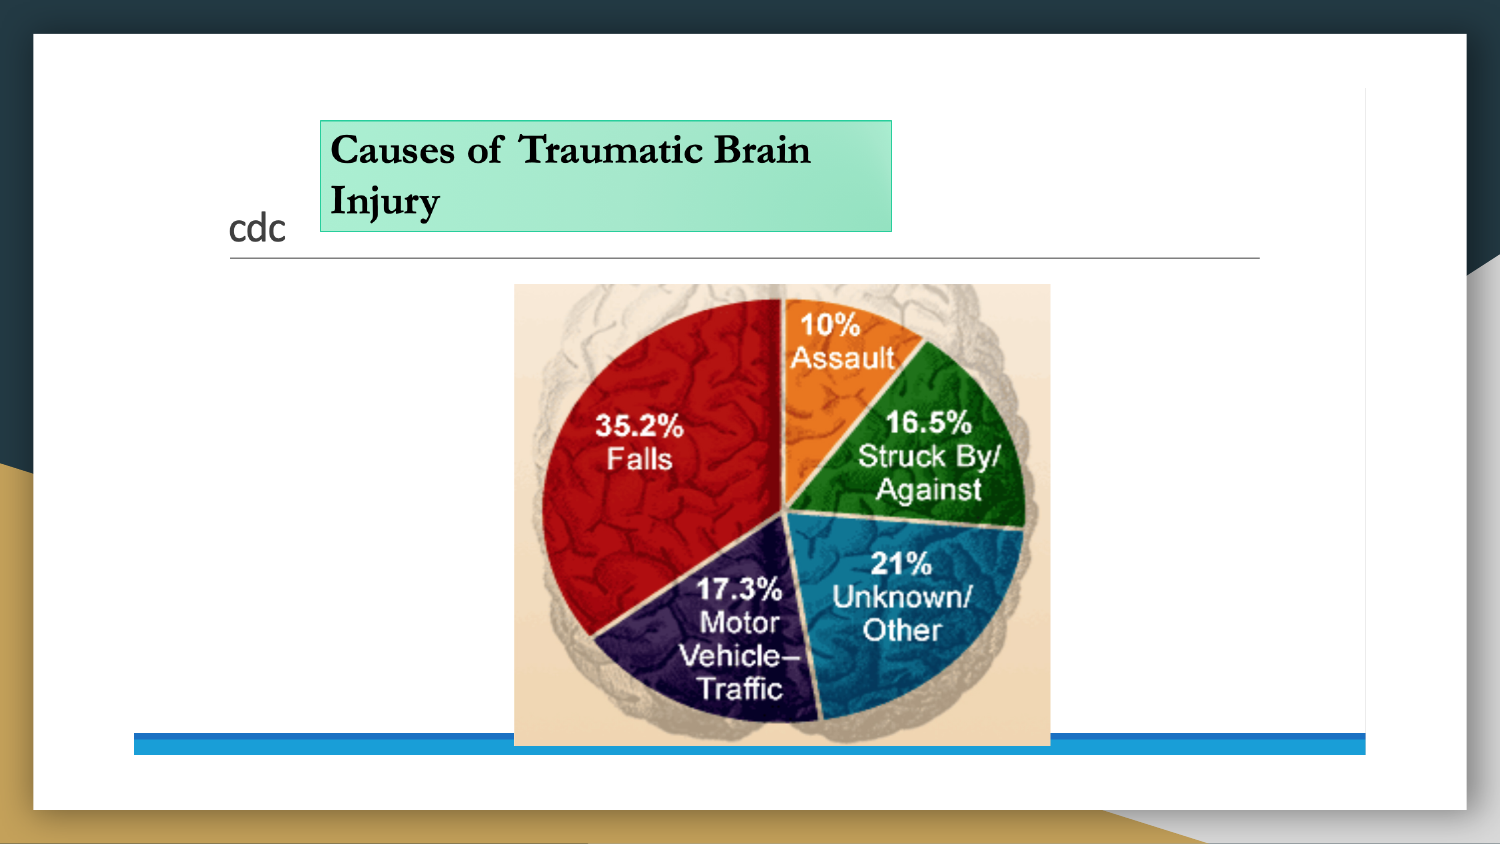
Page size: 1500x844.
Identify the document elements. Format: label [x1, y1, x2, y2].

picture [134, 88, 1366, 756]
